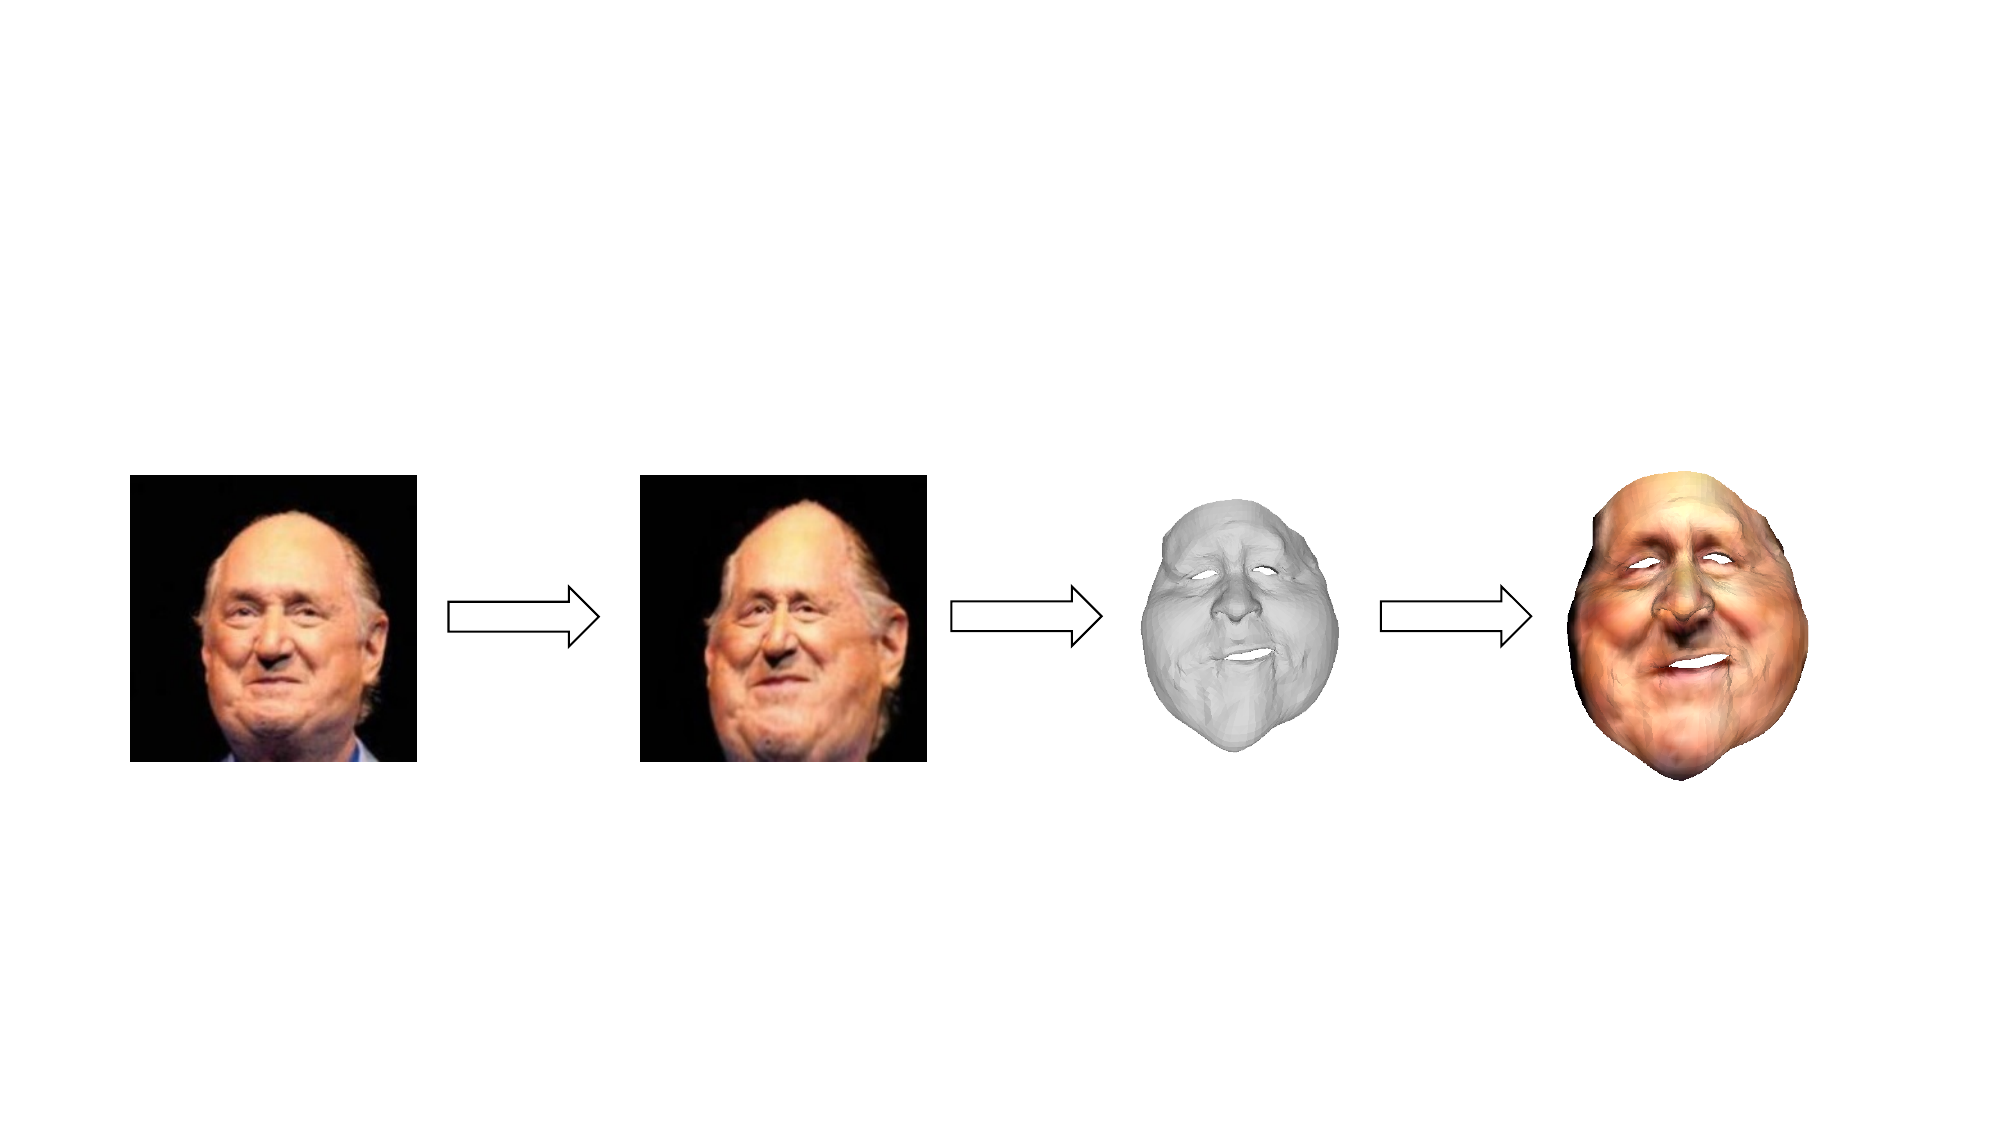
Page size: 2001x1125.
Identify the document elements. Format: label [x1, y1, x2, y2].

picture [1531, 379, 1848, 872]
picture [992, 424, 1490, 827]
text_box [447, 584, 601, 650]
picture [130, 475, 417, 762]
picture [640, 475, 927, 762]
text_box [950, 600, 992, 633]
text_box [1490, 583, 1531, 649]
